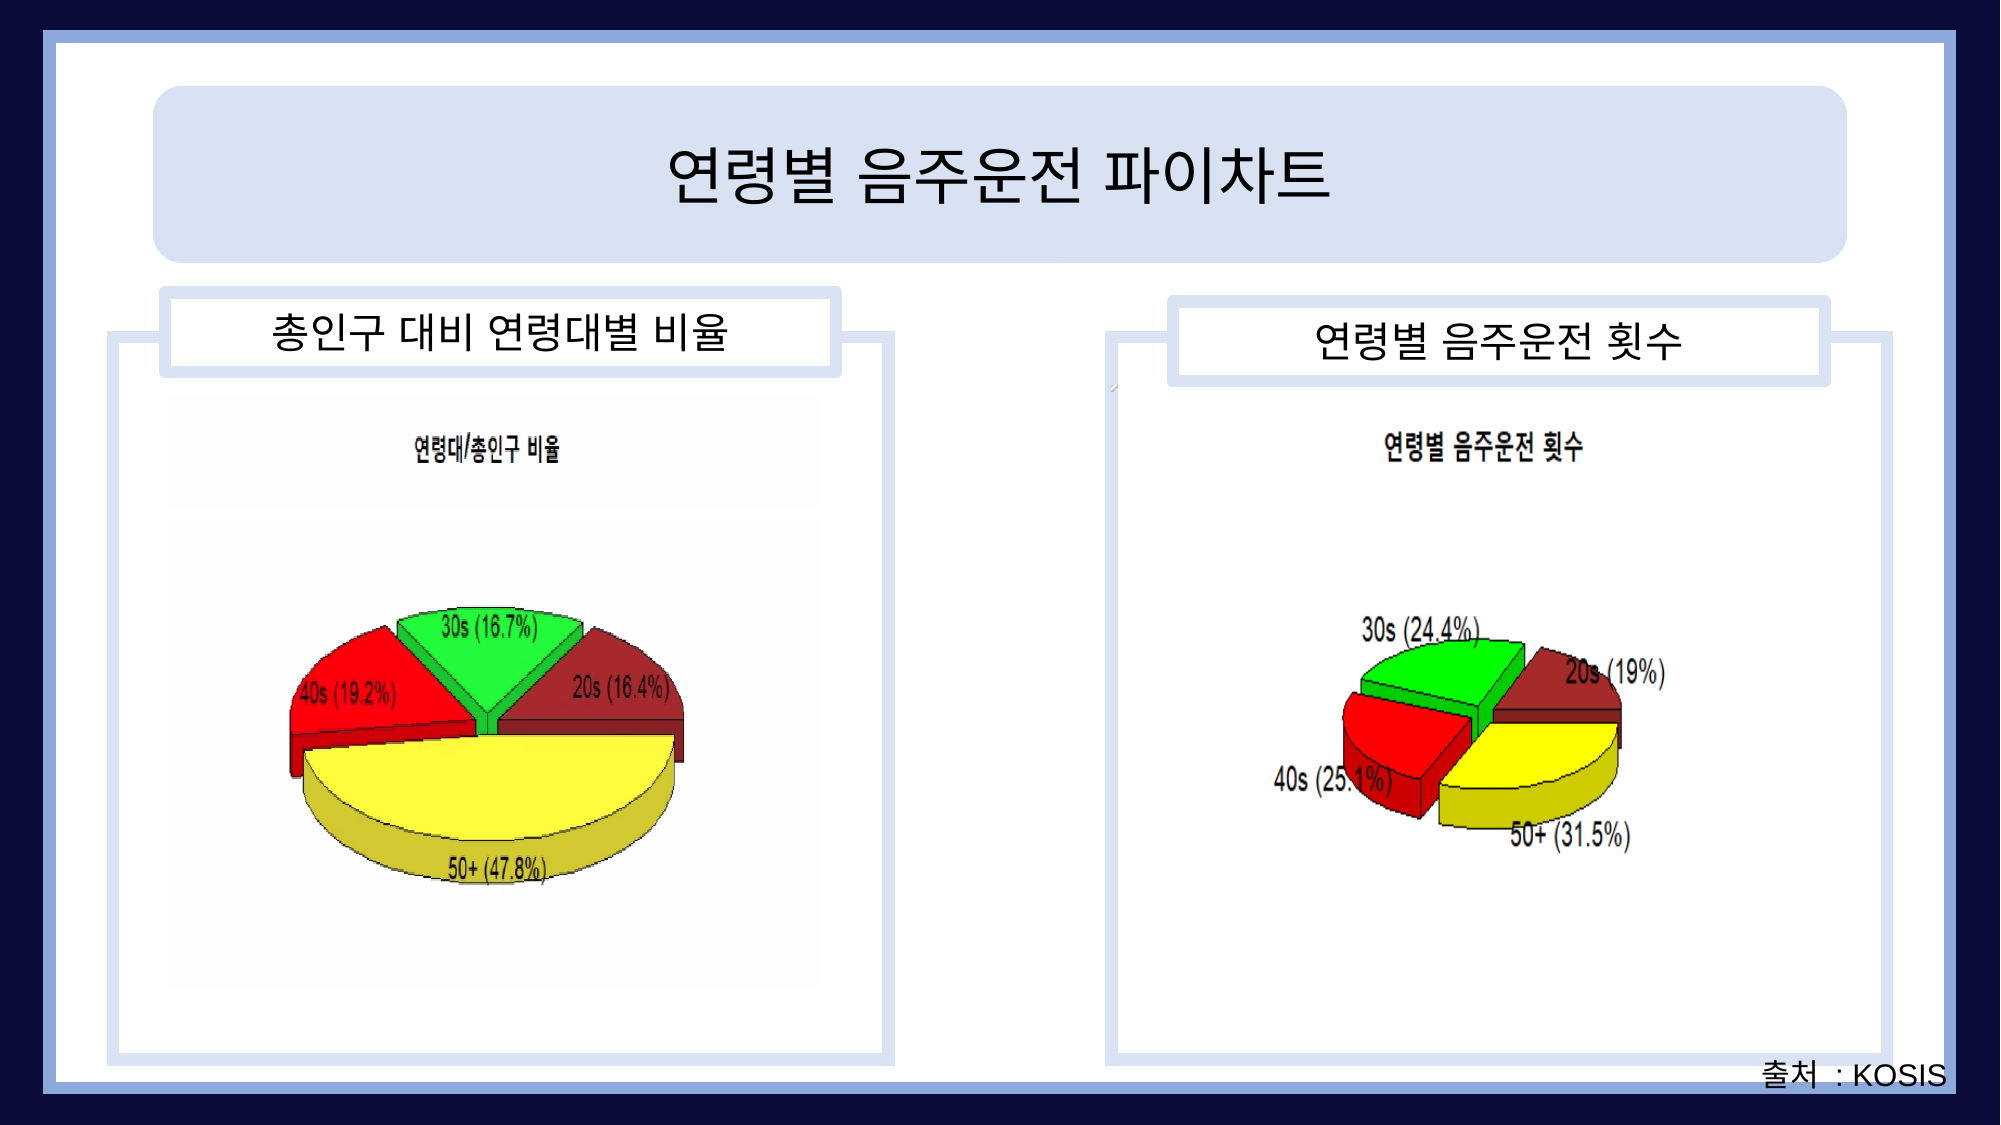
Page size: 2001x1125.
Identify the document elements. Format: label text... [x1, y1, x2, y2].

text_box [49, 36, 1951, 1089]
text_box [0, 0, 2000, 1125]
text_box 출처 : KOSIS [1462, 1047, 1963, 1100]
text_box 연령별 음주운전 파이차트 [152, 85, 1848, 264]
text_box [112, 337, 889, 1060]
picture [1111, 385, 1888, 1060]
picture [167, 395, 821, 991]
text_box 연령별 음주운전 횟수 [1173, 301, 1825, 381]
text_box [1111, 337, 1888, 384]
text_box 총인구 대비 연령대별 비율 [165, 292, 837, 372]
